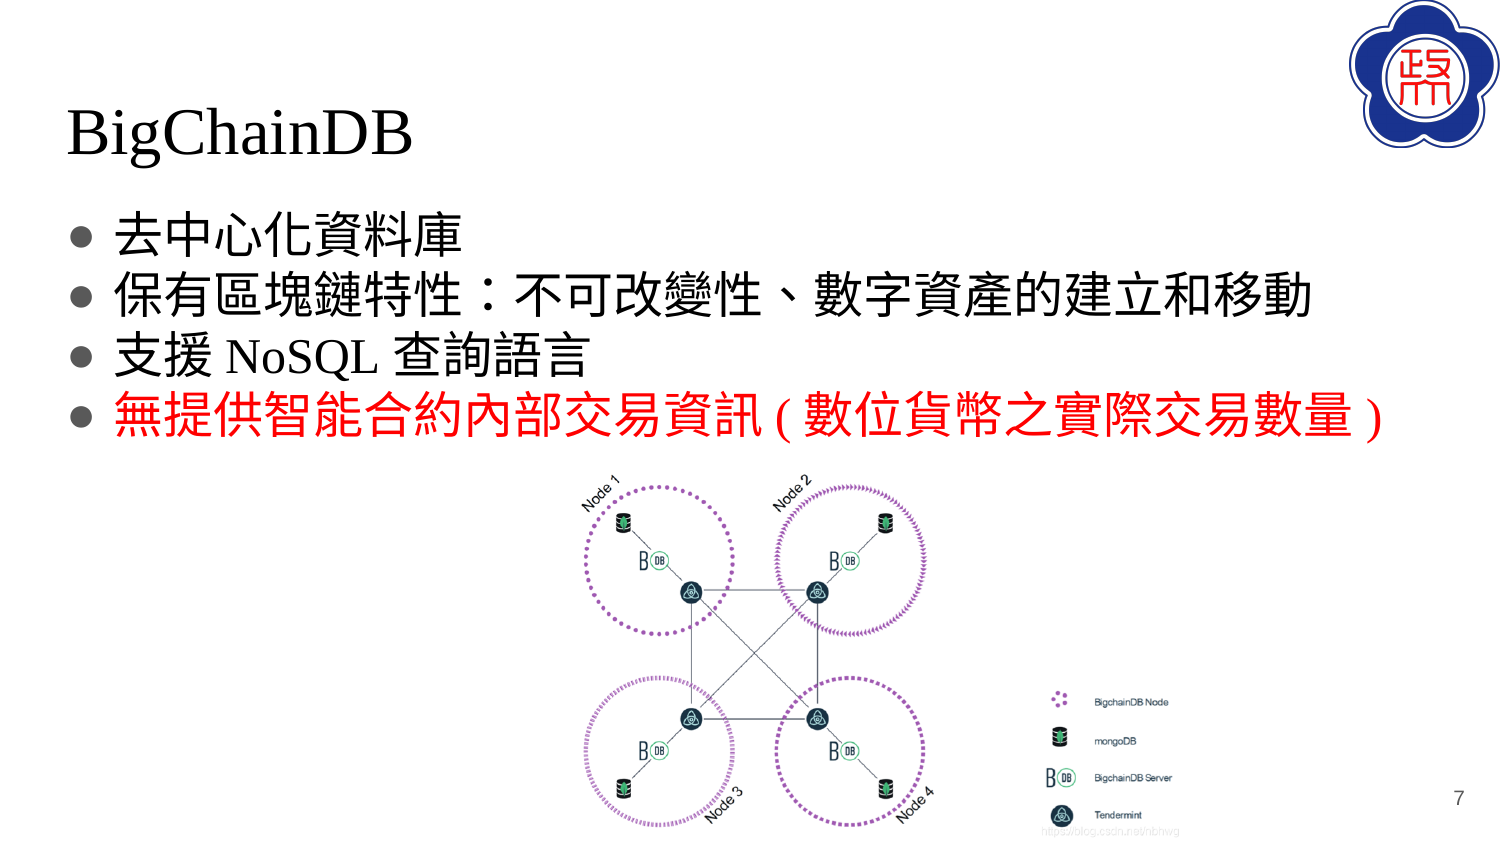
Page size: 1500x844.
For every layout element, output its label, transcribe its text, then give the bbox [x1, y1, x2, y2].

picture [564, 460, 1185, 844]
title BigChainDB [51, 72, 1449, 167]
picture [1349, 0, 1500, 148]
slide_number 7 [1389, 764, 1480, 830]
list 去中心化資料庫 保有區塊鏈特性：不可改變性、數字資產的建立和移動 支援NoSQL查詢語言 無提供智能合約內部交易資訊(數位貨幣之實際交易數量) [51, 189, 1449, 801]
